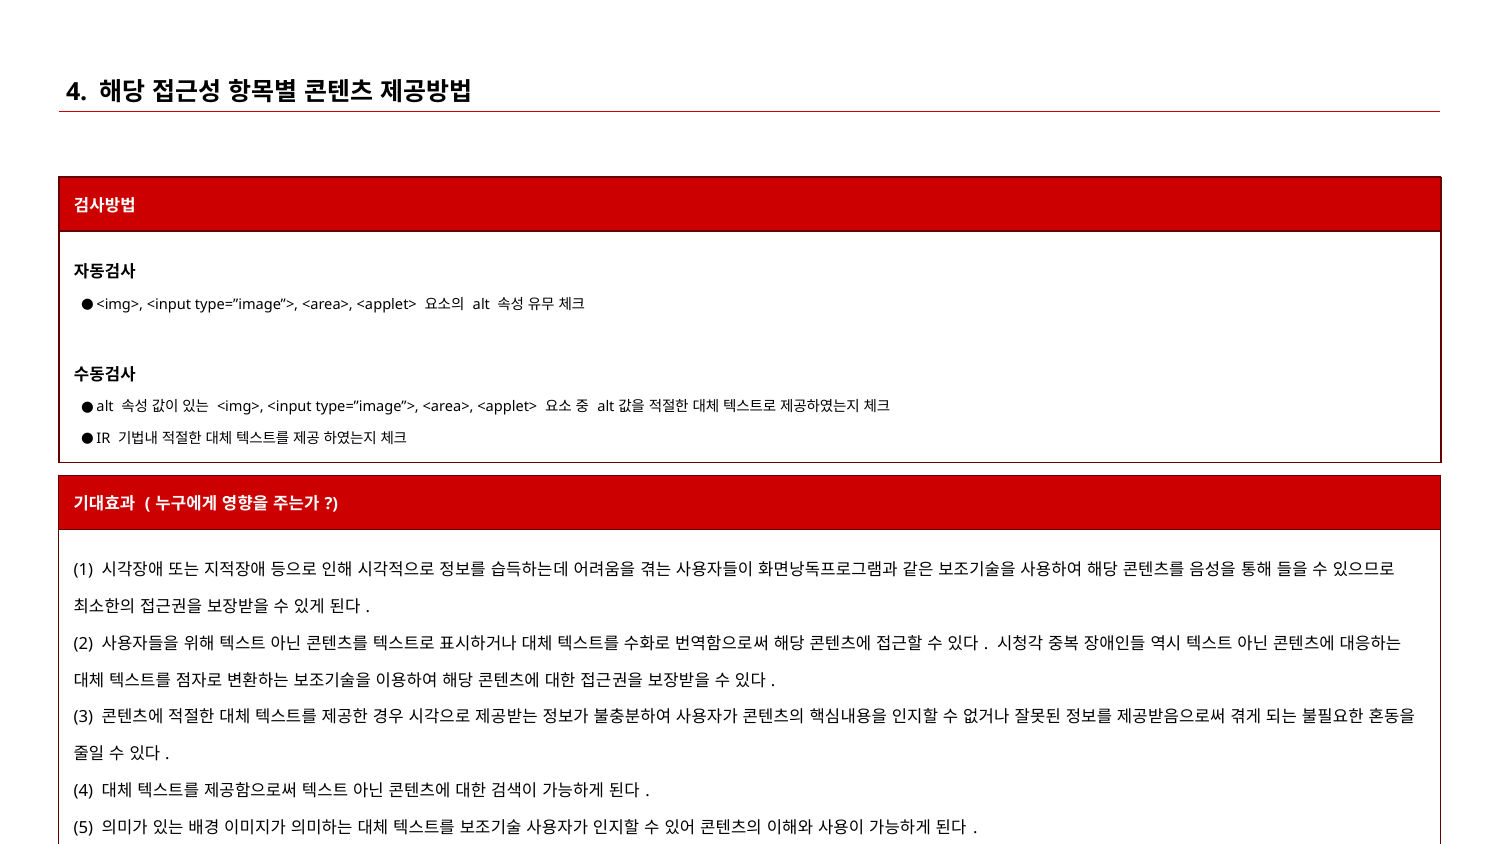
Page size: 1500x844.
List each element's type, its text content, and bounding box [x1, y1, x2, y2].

table_cell (1) 시각장애 또는 지적장애 등으로 인해 시각적으로 정보를 습득하는데 어려움을 겪는 사용자들이 화면낭독프로그램과 같은 보조기술을 사용하여 해당 콘텐츠를 음성을 통해 들을 수 있으므로 최소한의 접근권을 보장받을 수 있게 된다. (2) 사용자들을 위해 텍스트 아닌 콘텐츠를 텍스트로 표시하거나 대체 텍스트를 수화로 번역함으로써 해당 콘텐츠에 접근할 수 있다. 시청각 중복 장애인들 역시 텍스트 아닌 콘텐츠에 대응하는 대체 텍스트를 점자로 변환하는 보조기술을 이용하여 해당 콘텐츠에 대한 접근권을 보장받을 수 있다. (3) 콘텐츠에 적절한 대체 텍스트를 제공한 경우 시각으로 제공받는 정보가 불충분하여 사용자가 콘텐츠의 핵심내용을 인지할 수 없거나 잘못된 정보를 제공받음으로써 겪게 되는 불필요한 혼동을 줄일 수 있다. (4) 대체 텍스트를 제공함으로써 텍스트 아닌 콘텐츠에 대한 검색이 가능하게 된다. (5) 의미가 있는 배경 이미지가 의미하는 대체 텍스트를 보조기술 사용자가 인지할 수 있어 콘텐츠의 이해와 사용이 가능하게 된다. [59, 530, 1440, 844]
table_header 기대효과 (누구에게 영향을 주는가?) [59, 476, 1440, 529]
title 4. 해당 접근성 항목별 콘텐츠 제공방법 [51, 60, 1449, 116]
table_header 검사방법 [60, 178, 1440, 230]
table_cell 자동검사 <img>, <input type=”image”>, <area>, <applet> 요소의 alt 속성 유무 체크 수동검사 alt 속성 값이 있는 <img>, <input type=”image”>, <area>, <applet> 요소 중 alt값을 적절한 대체 텍스트로 제공하였는지 체크 IR 기법내 적절한 대체 텍스트를 제공 하였는지 체크 [60, 232, 1440, 462]
